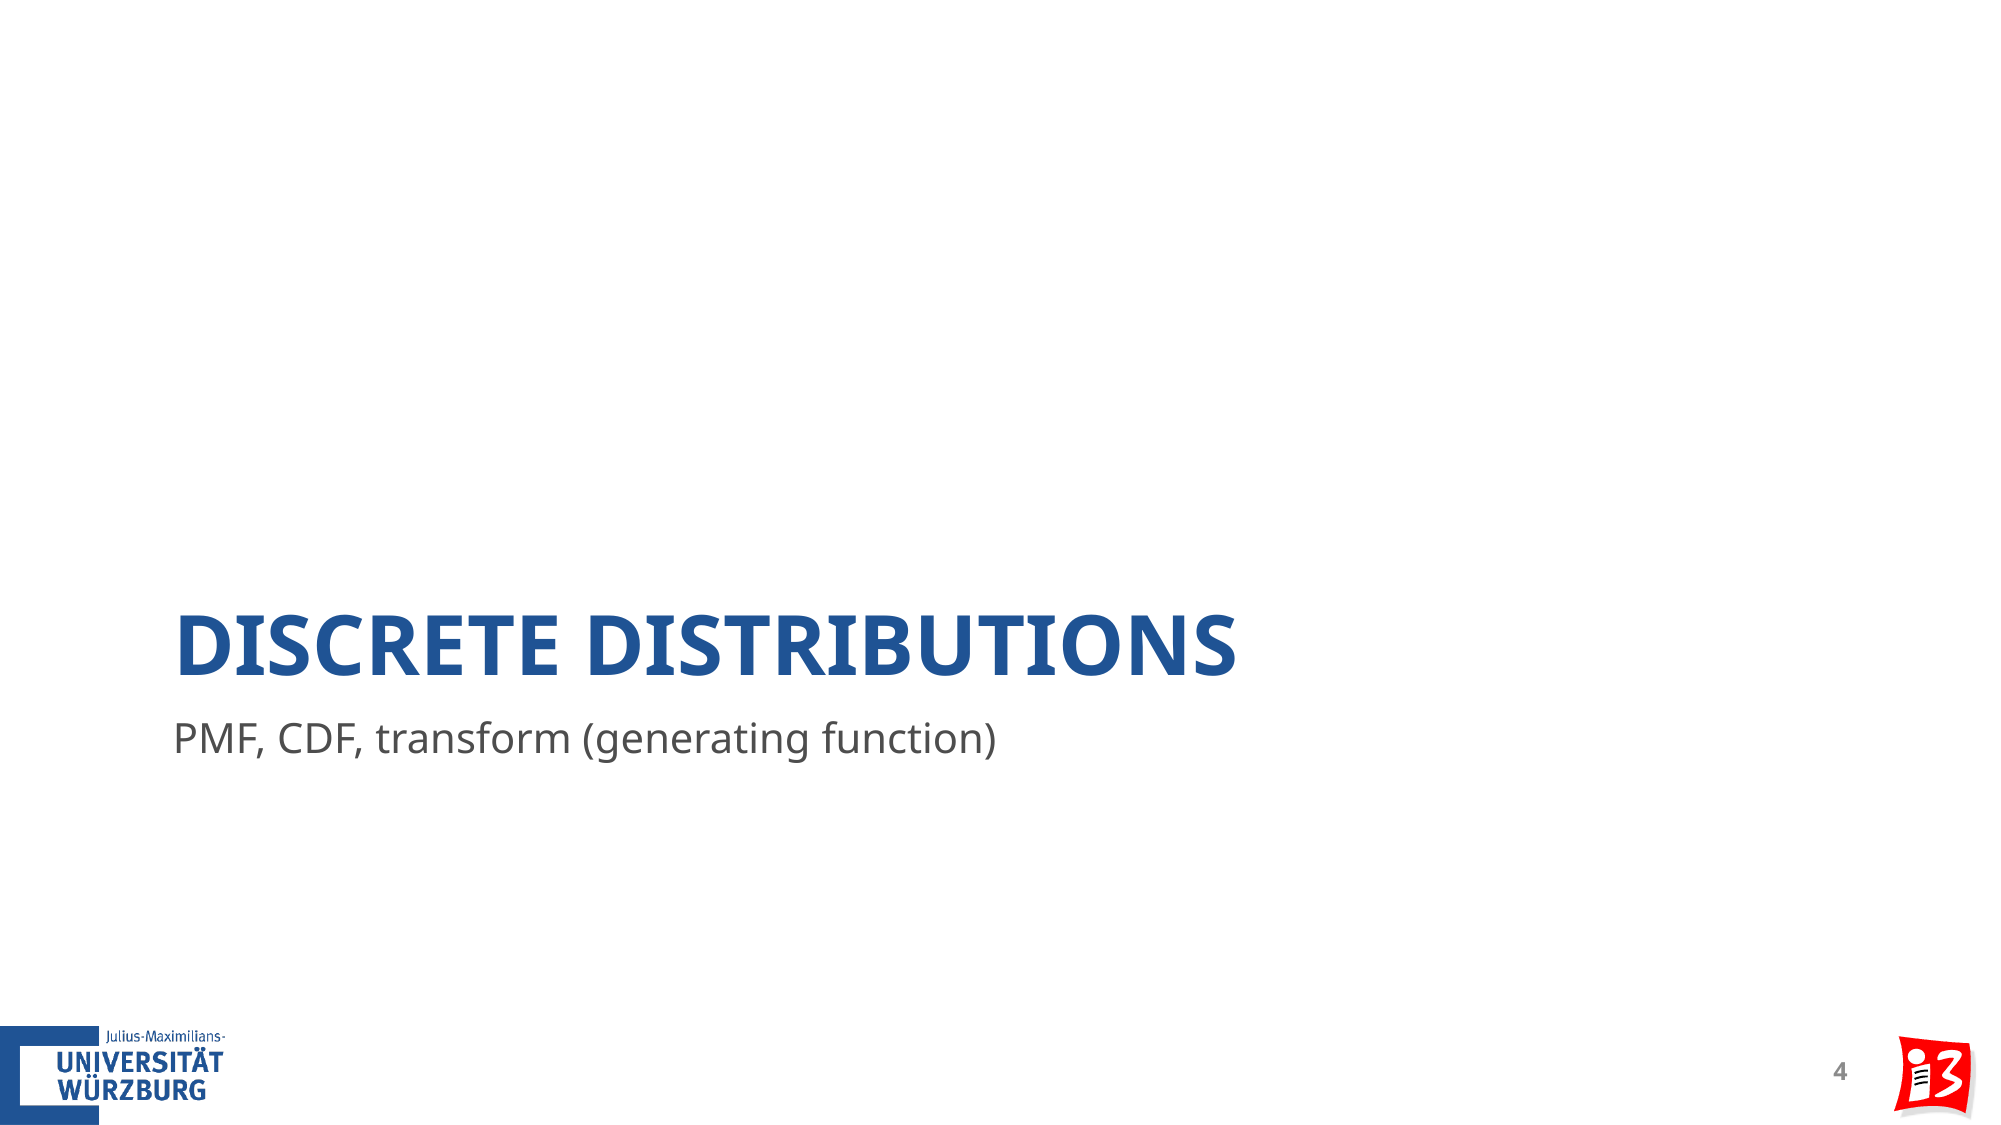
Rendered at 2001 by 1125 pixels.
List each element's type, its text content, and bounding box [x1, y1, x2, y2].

slide_number 4 [1412, 1042, 1863, 1103]
title Discrete Distributions [157, 362, 1859, 701]
list PMF, CDF, transform (generating function) [157, 704, 1858, 951]
picture [0, 1026, 225, 1125]
